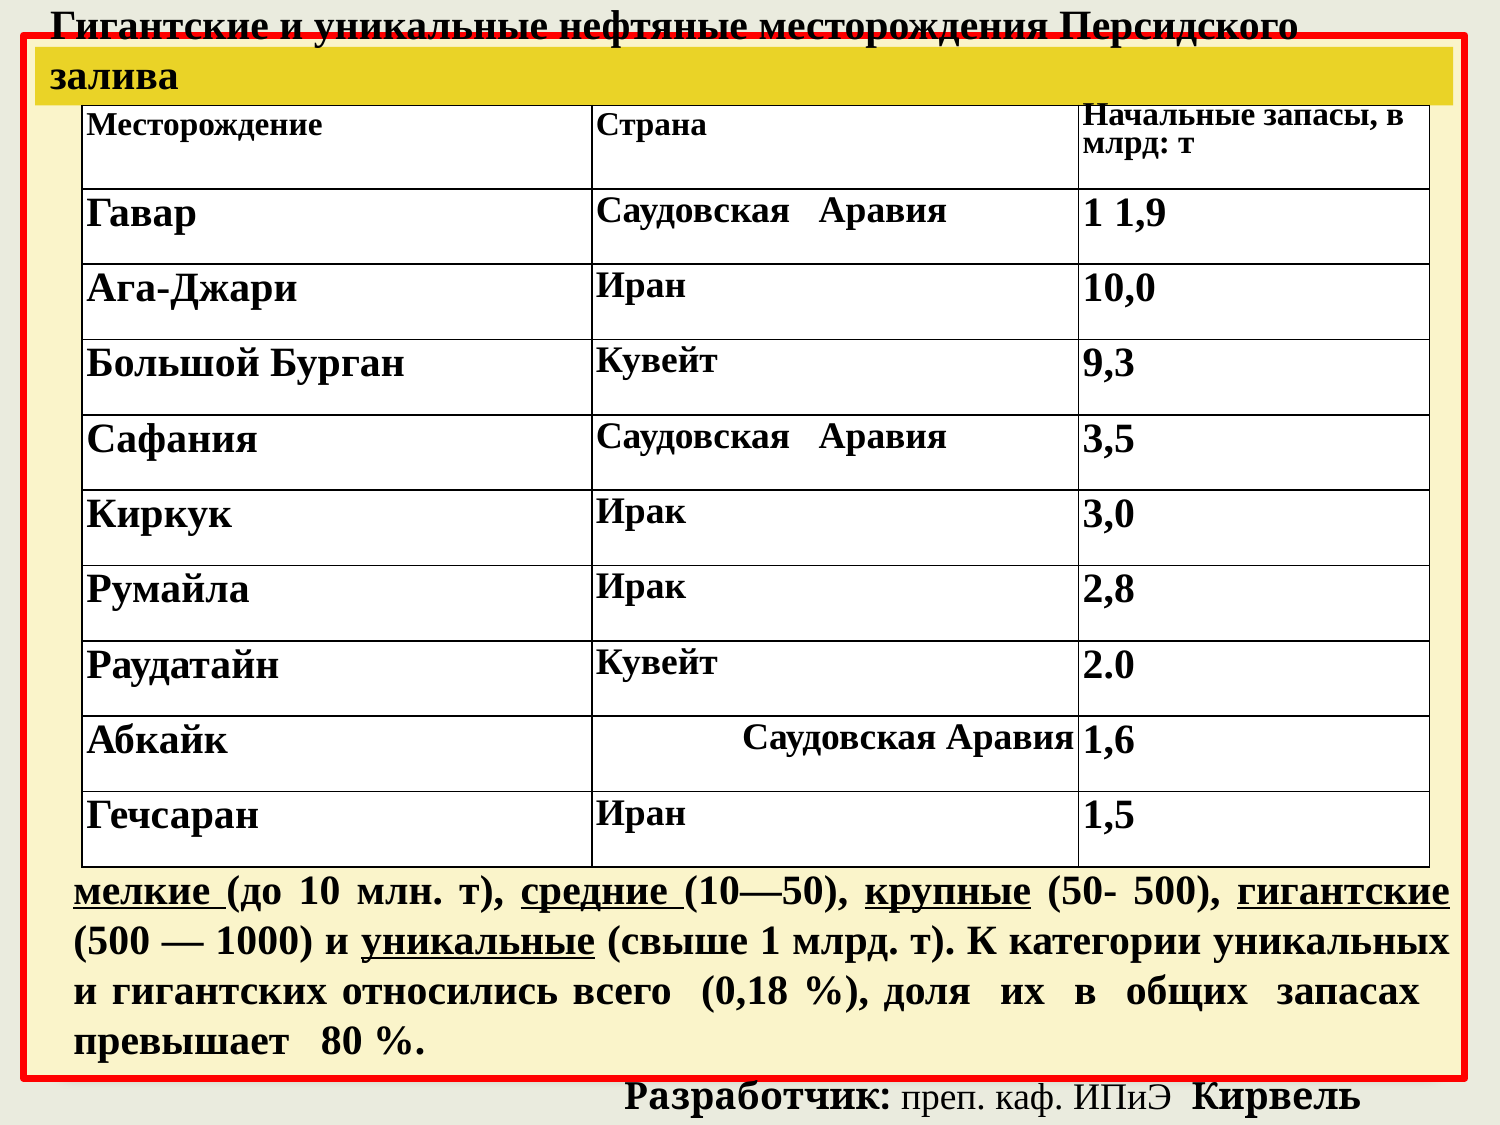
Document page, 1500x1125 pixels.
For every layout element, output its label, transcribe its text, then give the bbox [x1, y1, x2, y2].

text_box мелкие (до 10 млн. т), средние (10—50), крупные (50- 500), гигантские (500 — 1000) и уникальные (свыше 1 млрд. т). К категории уникальных и гигантских относились всего (0,18 %), доля их в общих запасах превышает 80 %. [58, 855, 1465, 1071]
table_cell Саудовская Аравия [593, 717, 1078, 791]
table_cell 10,0 [1079, 265, 1429, 339]
table_cell Гавар [83, 190, 591, 263]
table_cell Иран [593, 265, 1078, 339]
table_header Месторождение [83, 106, 591, 188]
table_cell 1,6 [1079, 717, 1429, 791]
table_cell 3,5 [1079, 416, 1429, 489]
table_cell Киркук [83, 491, 591, 565]
table_cell 3,0 [1079, 491, 1429, 565]
text_box [20, 32, 1468, 1082]
table_cell Раудатайн [83, 642, 591, 715]
text_box Разработчик: преп. каф. ИПиЭ Кирвель П.И. [609, 1064, 1443, 1125]
table_header Начальные запасы, в млрд: т [1079, 106, 1429, 188]
table_cell Кувейт [593, 642, 1078, 715]
table_cell Кувейт [593, 340, 1078, 414]
table_cell Ирак [593, 566, 1078, 640]
title Гигантские и уникальные нефтяные месторождения Персидского залива [35, 46, 1454, 106]
table_cell Абкайк [83, 717, 591, 791]
table_cell Ага-Джари [83, 265, 591, 339]
table_cell Большой Бурган [83, 340, 591, 414]
table_cell Ирак [593, 491, 1078, 565]
table_cell 9,3 [1079, 340, 1429, 414]
table_cell Румайла [83, 566, 591, 640]
table_cell Иран [593, 792, 1078, 855]
table_cell 2,8 [1079, 566, 1429, 640]
table_cell 1,5 [1079, 792, 1429, 855]
table_cell 2.0 [1079, 642, 1429, 715]
table_cell Саудовская Аравия [593, 416, 1078, 489]
table_header Страна [593, 106, 1078, 188]
table_cell Саудовская Аравия [593, 190, 1078, 263]
table_cell Гечсаран [83, 792, 591, 855]
table_cell 1 1,9 [1079, 190, 1429, 263]
table_cell Сафания [83, 416, 591, 489]
